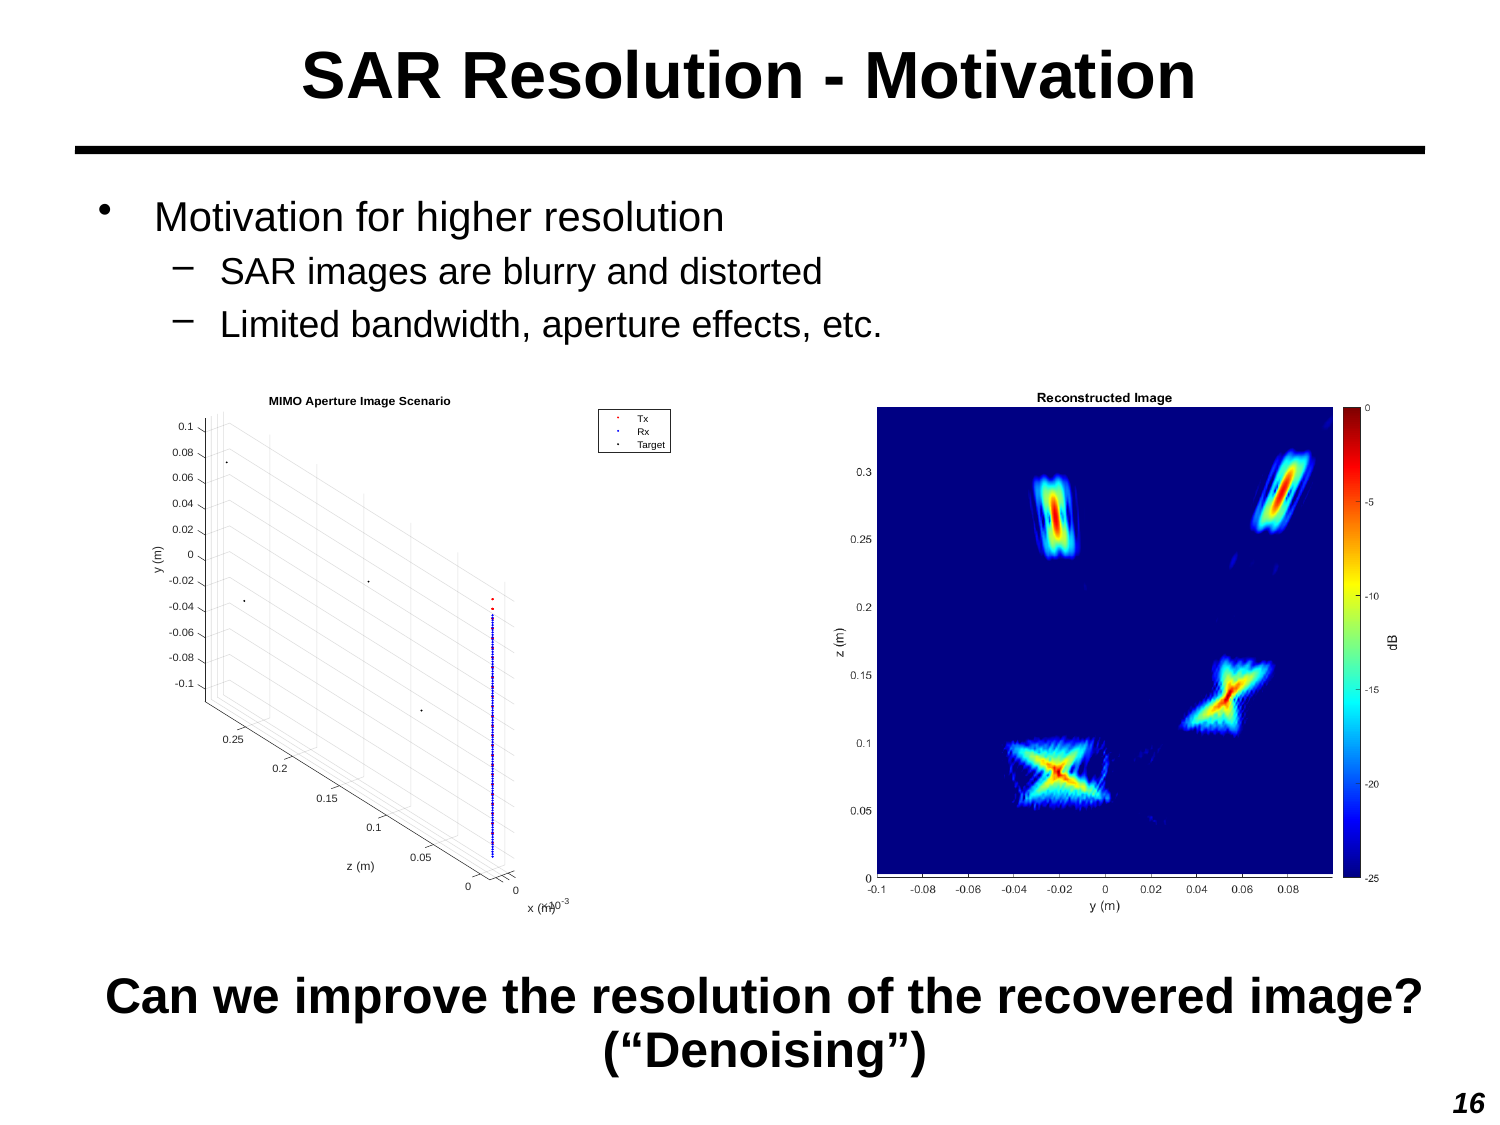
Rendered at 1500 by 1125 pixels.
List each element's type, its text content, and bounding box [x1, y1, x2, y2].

picture [82, 366, 721, 943]
text_box SAR Resolution - Motivation [37, 24, 1463, 163]
text_box Motivation for higher resolution SAR images are blurry and distorted Limited bandwidth, aperture effects, etc. [83, 182, 1425, 380]
text_box Can we improve the resolution of the recovered image? (“Denoising”) [40, 949, 1491, 1099]
picture [799, 363, 1438, 941]
